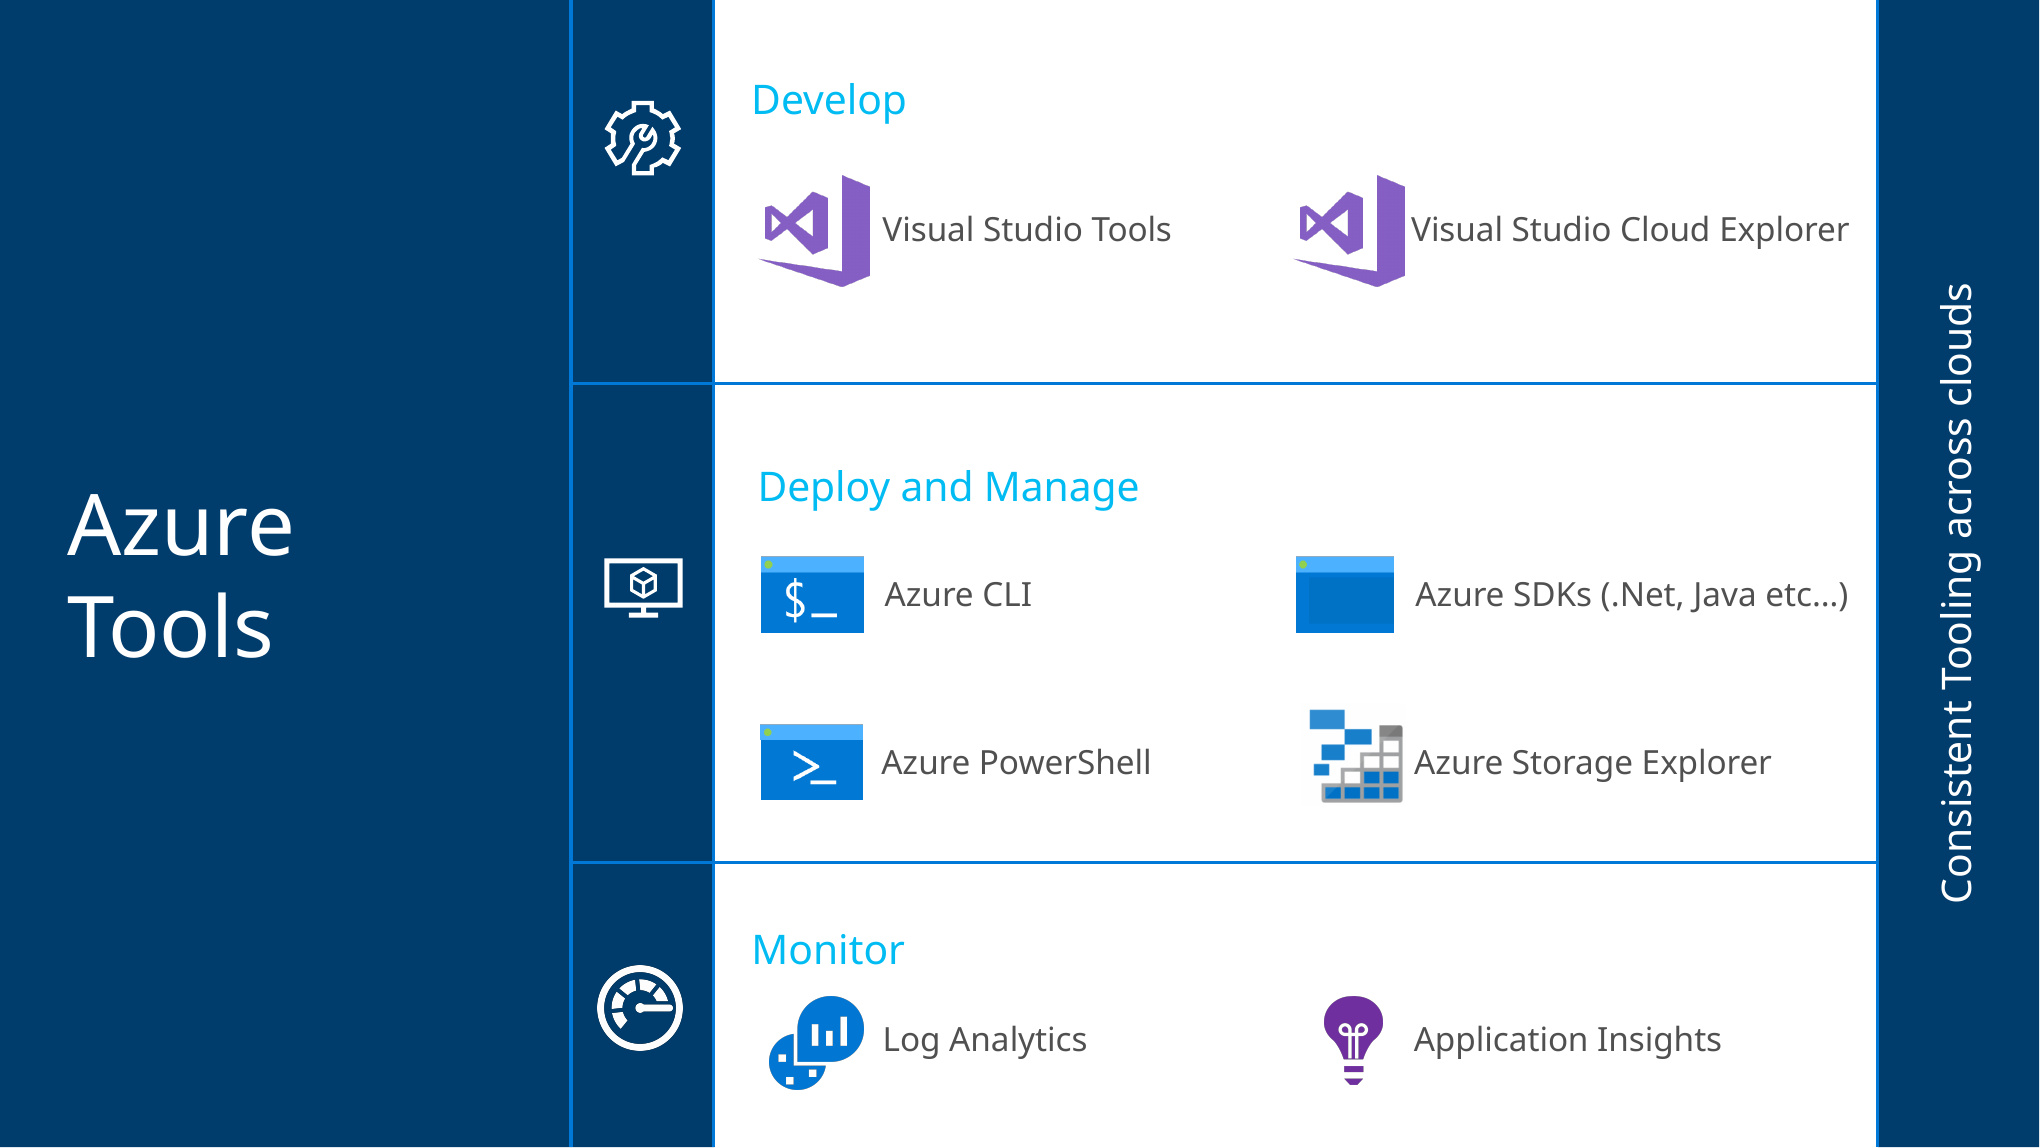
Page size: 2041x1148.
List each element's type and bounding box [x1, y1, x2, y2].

picture [760, 711, 863, 801]
picture [769, 996, 864, 1091]
picture [1292, 175, 1405, 287]
picture [1296, 543, 1395, 633]
picture [596, 965, 683, 1052]
picture [758, 175, 871, 287]
picture [1301, 703, 1406, 806]
picture [760, 543, 864, 633]
picture [1324, 995, 1383, 1085]
text_box [0, 0, 2040, 1148]
